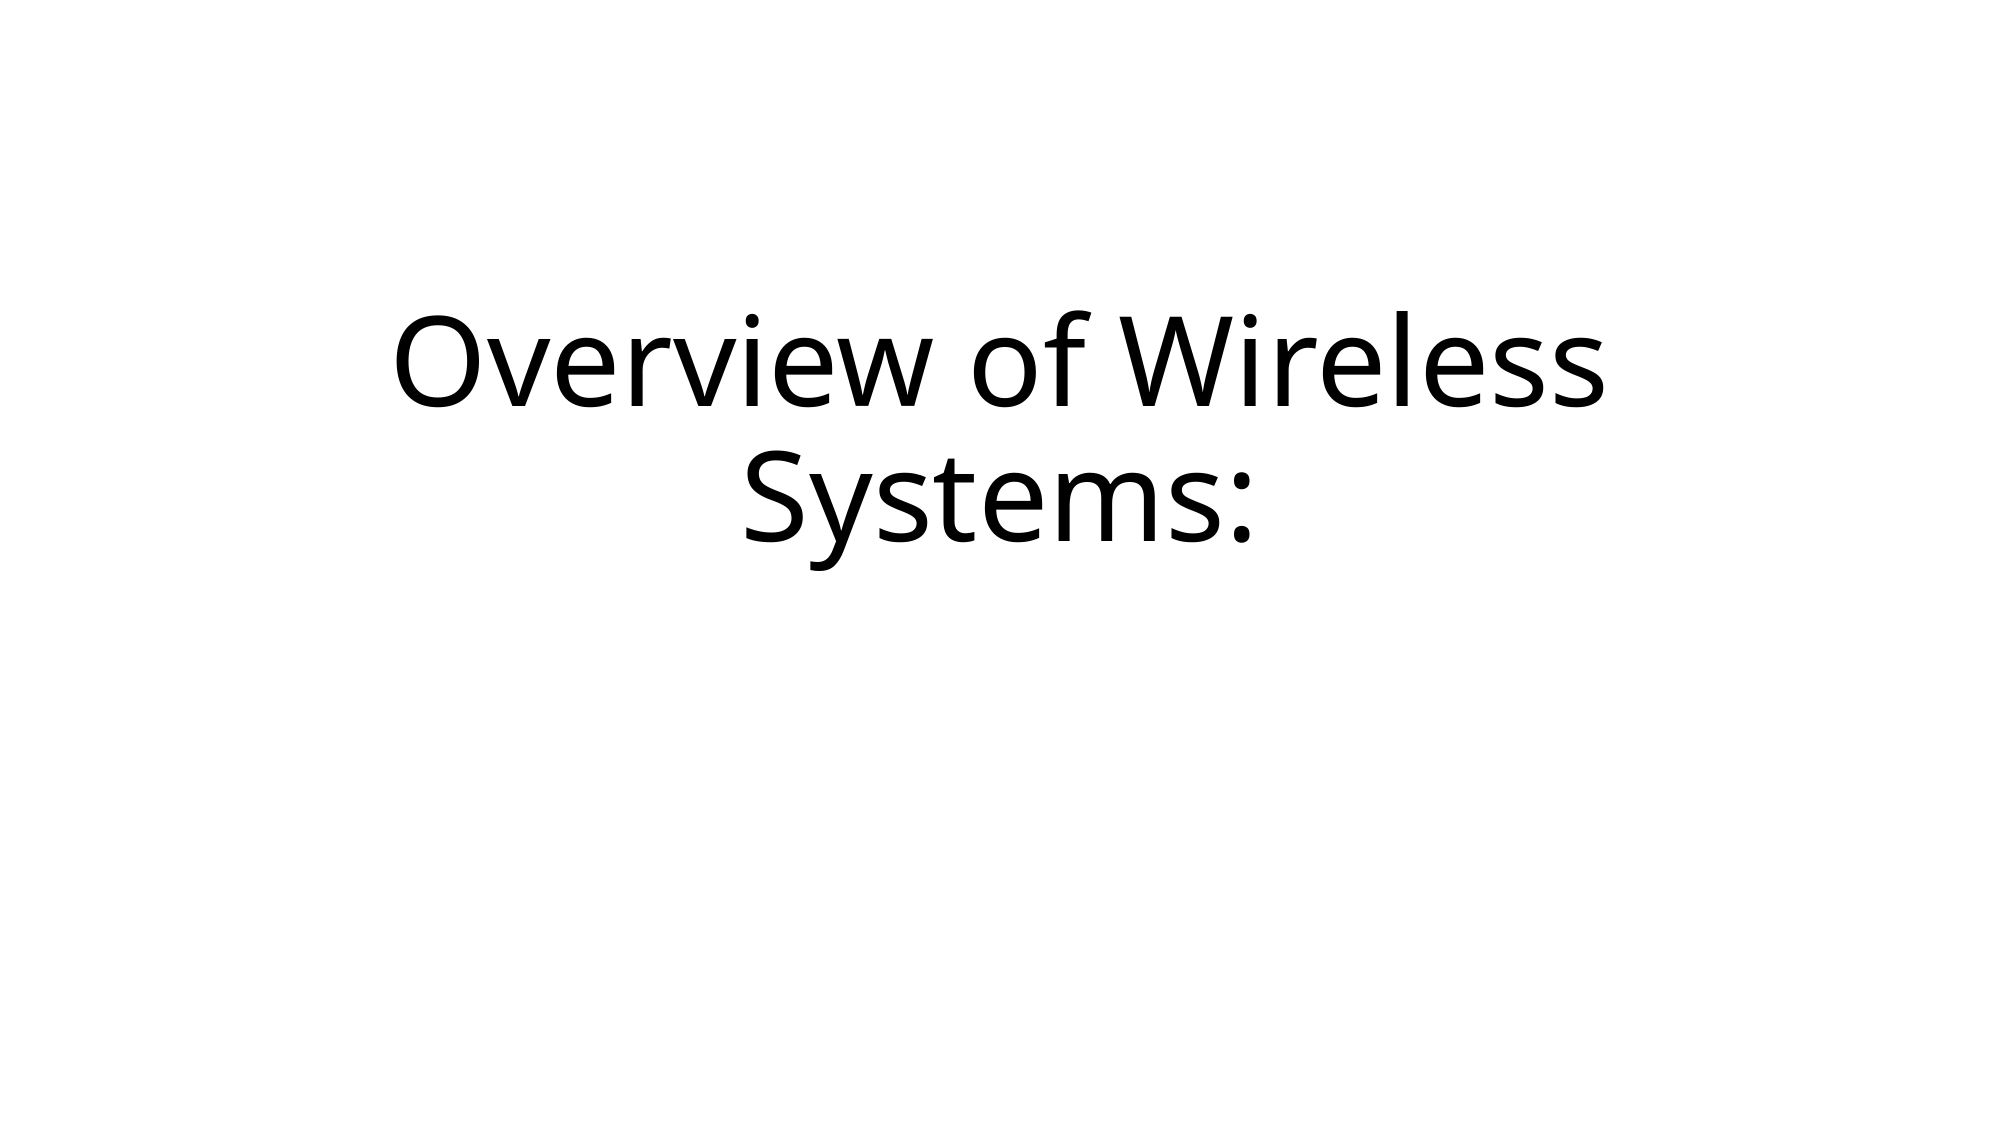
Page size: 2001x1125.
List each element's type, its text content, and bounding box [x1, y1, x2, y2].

title Overview of Wireless Systems: [249, 184, 1750, 576]
